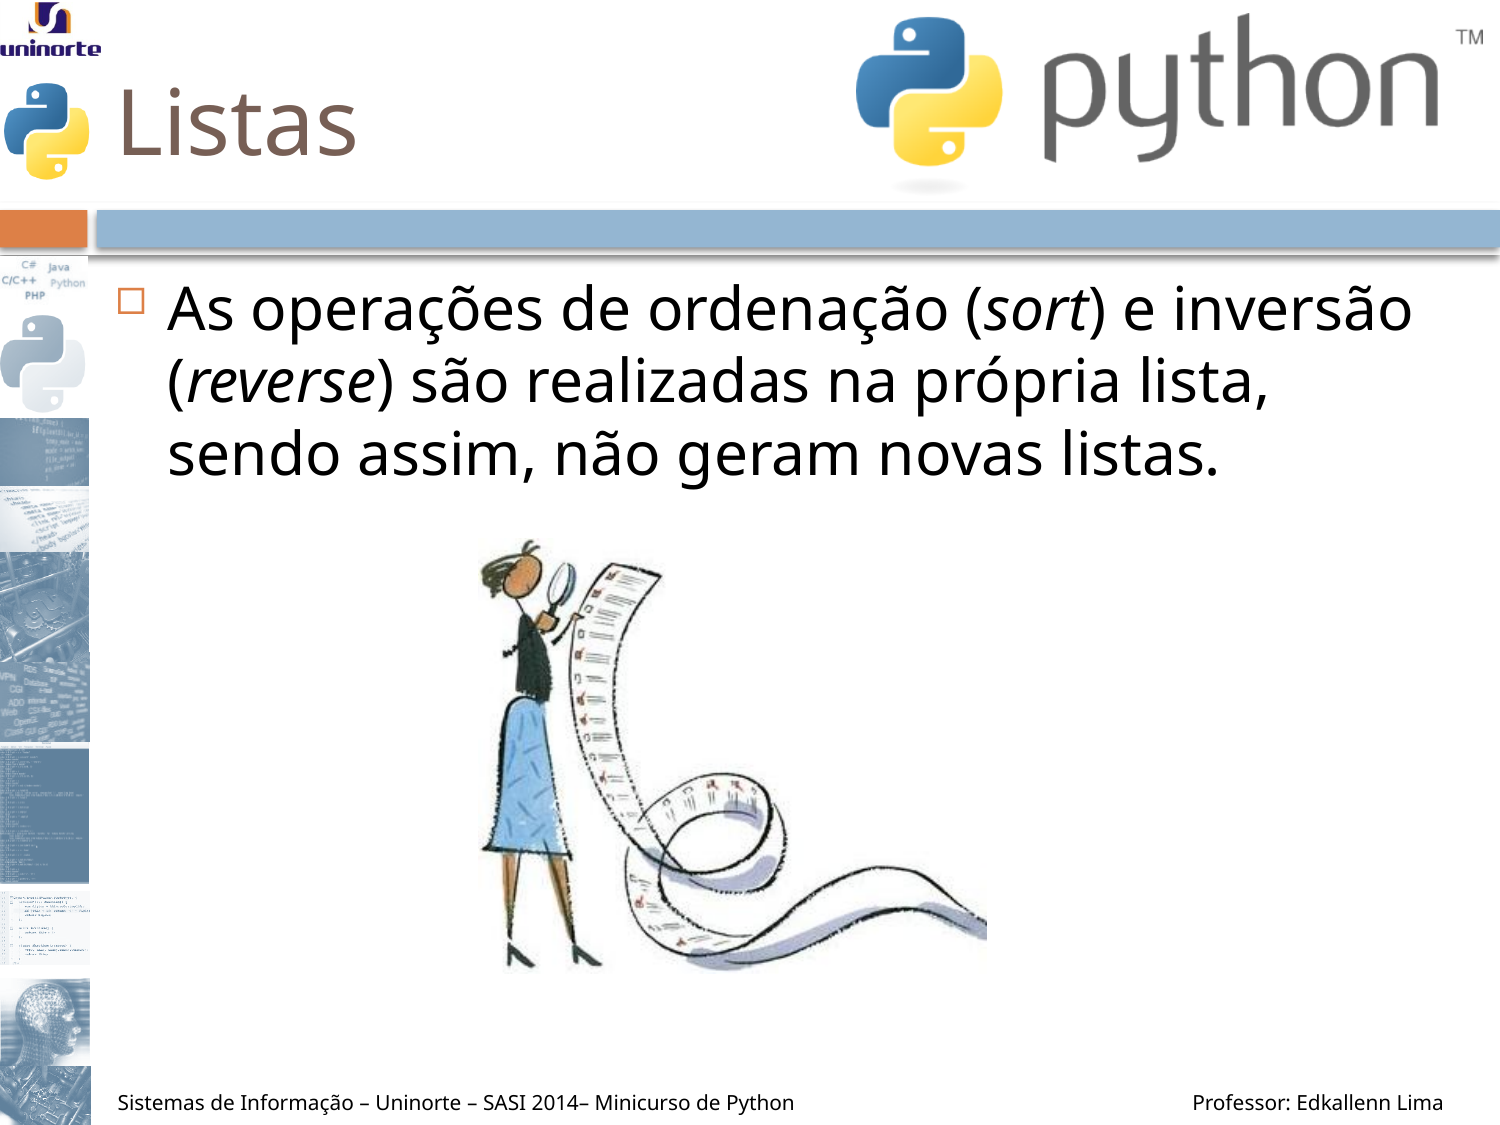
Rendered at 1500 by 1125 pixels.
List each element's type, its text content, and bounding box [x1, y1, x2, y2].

title Listas [100, 37, 851, 200]
picture [0, 2, 101, 56]
list As operações de ordenação (sort) e inversão (reverse) são realizadas na própria lista, sendo assim, não geram novas listas. [100, 262, 1459, 1059]
picture [855, 12, 1483, 196]
picture [4, 80, 95, 183]
picture [477, 538, 987, 974]
